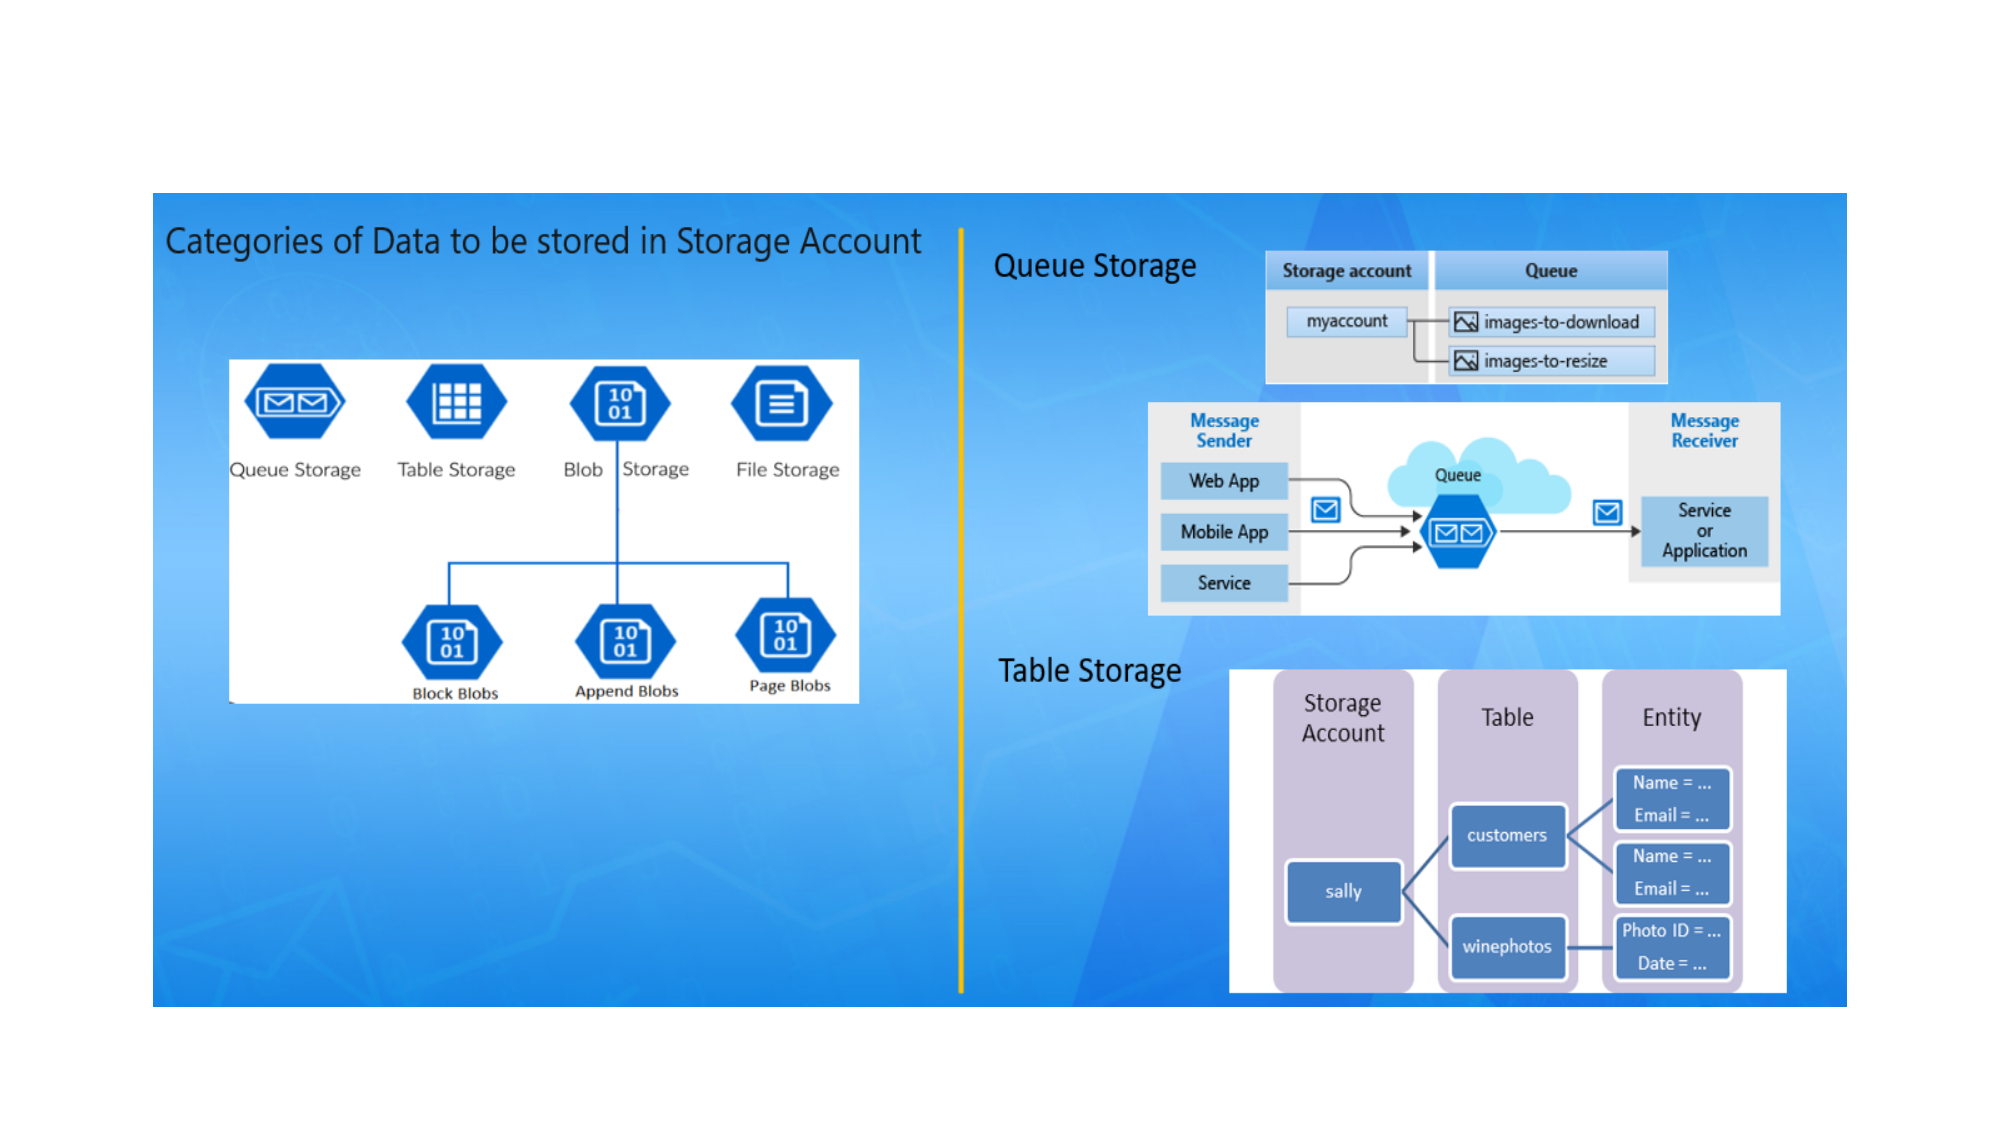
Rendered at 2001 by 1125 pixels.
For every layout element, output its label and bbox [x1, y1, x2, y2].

picture [153, 193, 1847, 1007]
